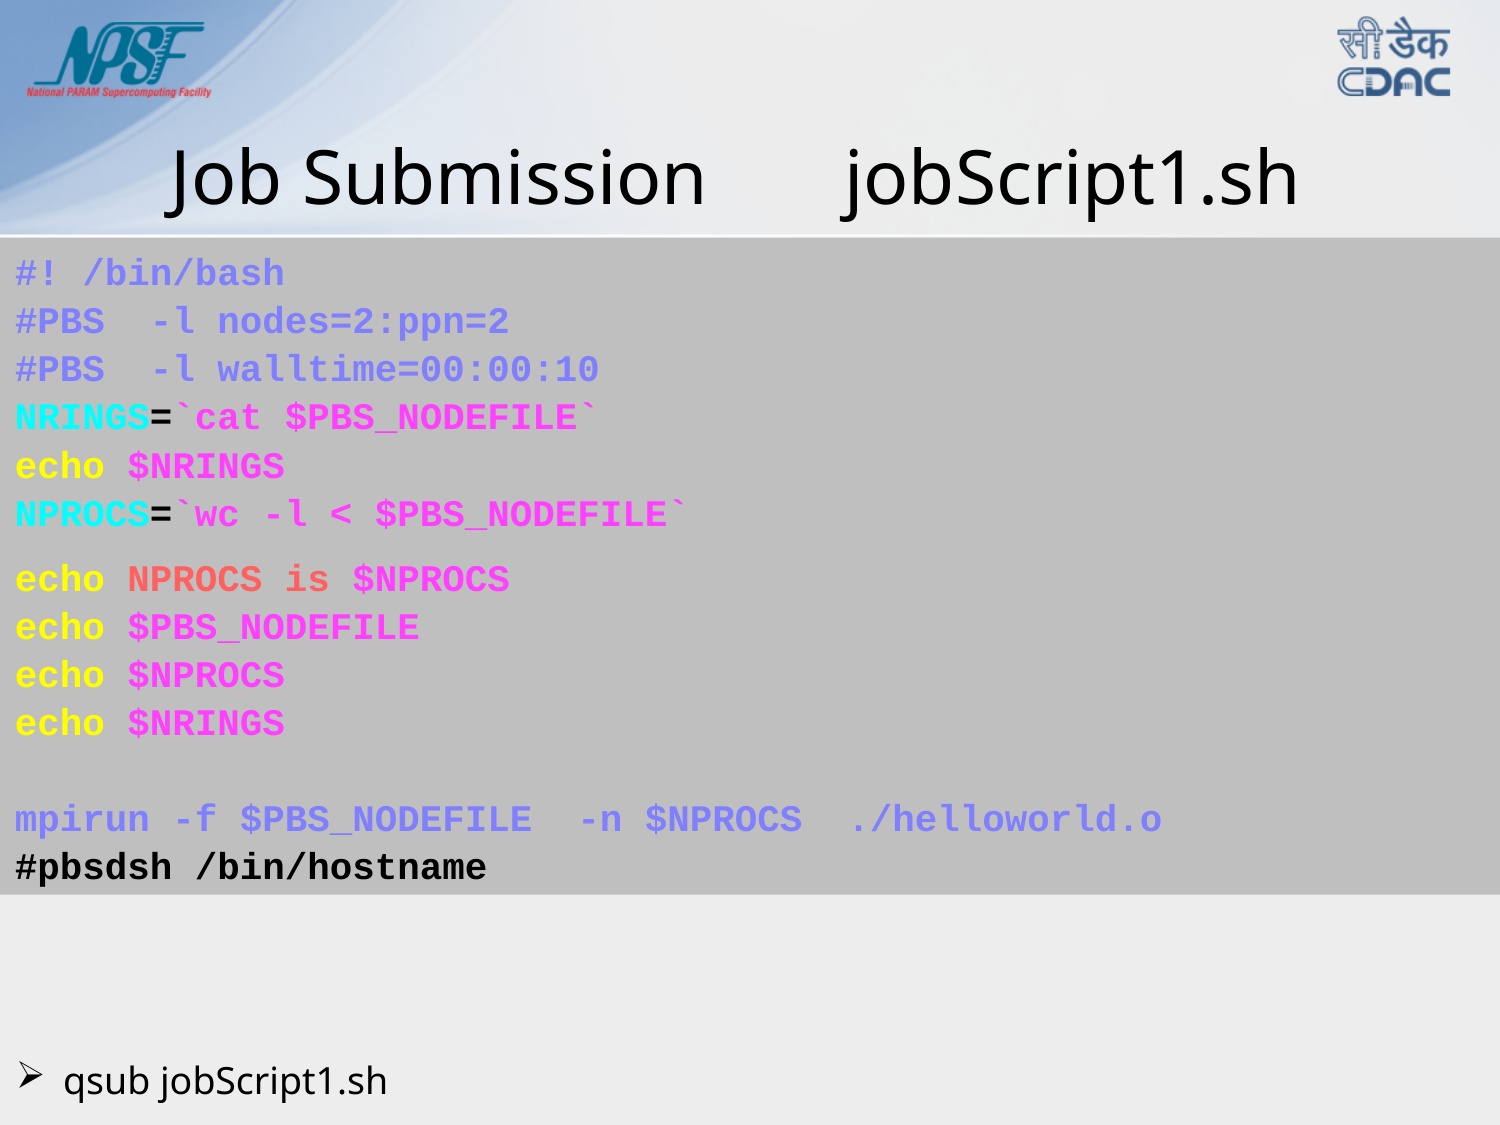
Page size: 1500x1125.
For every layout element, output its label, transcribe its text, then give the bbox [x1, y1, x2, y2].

picture [0, 895, 1500, 1125]
text_box qsub jobScript1.sh [1, 1049, 1500, 1110]
text_box Job Submission jobScript1.sh [0, 112, 1419, 237]
picture [0, 12, 1500, 237]
text_box #! /bin/bash #PBS -l nodes=2:ppn=2 #PBS -l walltime=00:00:10 NRINGS=`cat $PBS_NODEFILE` echo $NRINGS NPROCS=`wc -l < $PBS_NODEFILE` echo NPROCS is $NPROCS echo $PBS_NODEFILE echo $NPROCS echo $NRINGS mpirun -f $PBS_NODEFILE -n $NPROCS ./helloworld.o #pbsdsh /bin/hostname [0, 237, 1500, 895]
